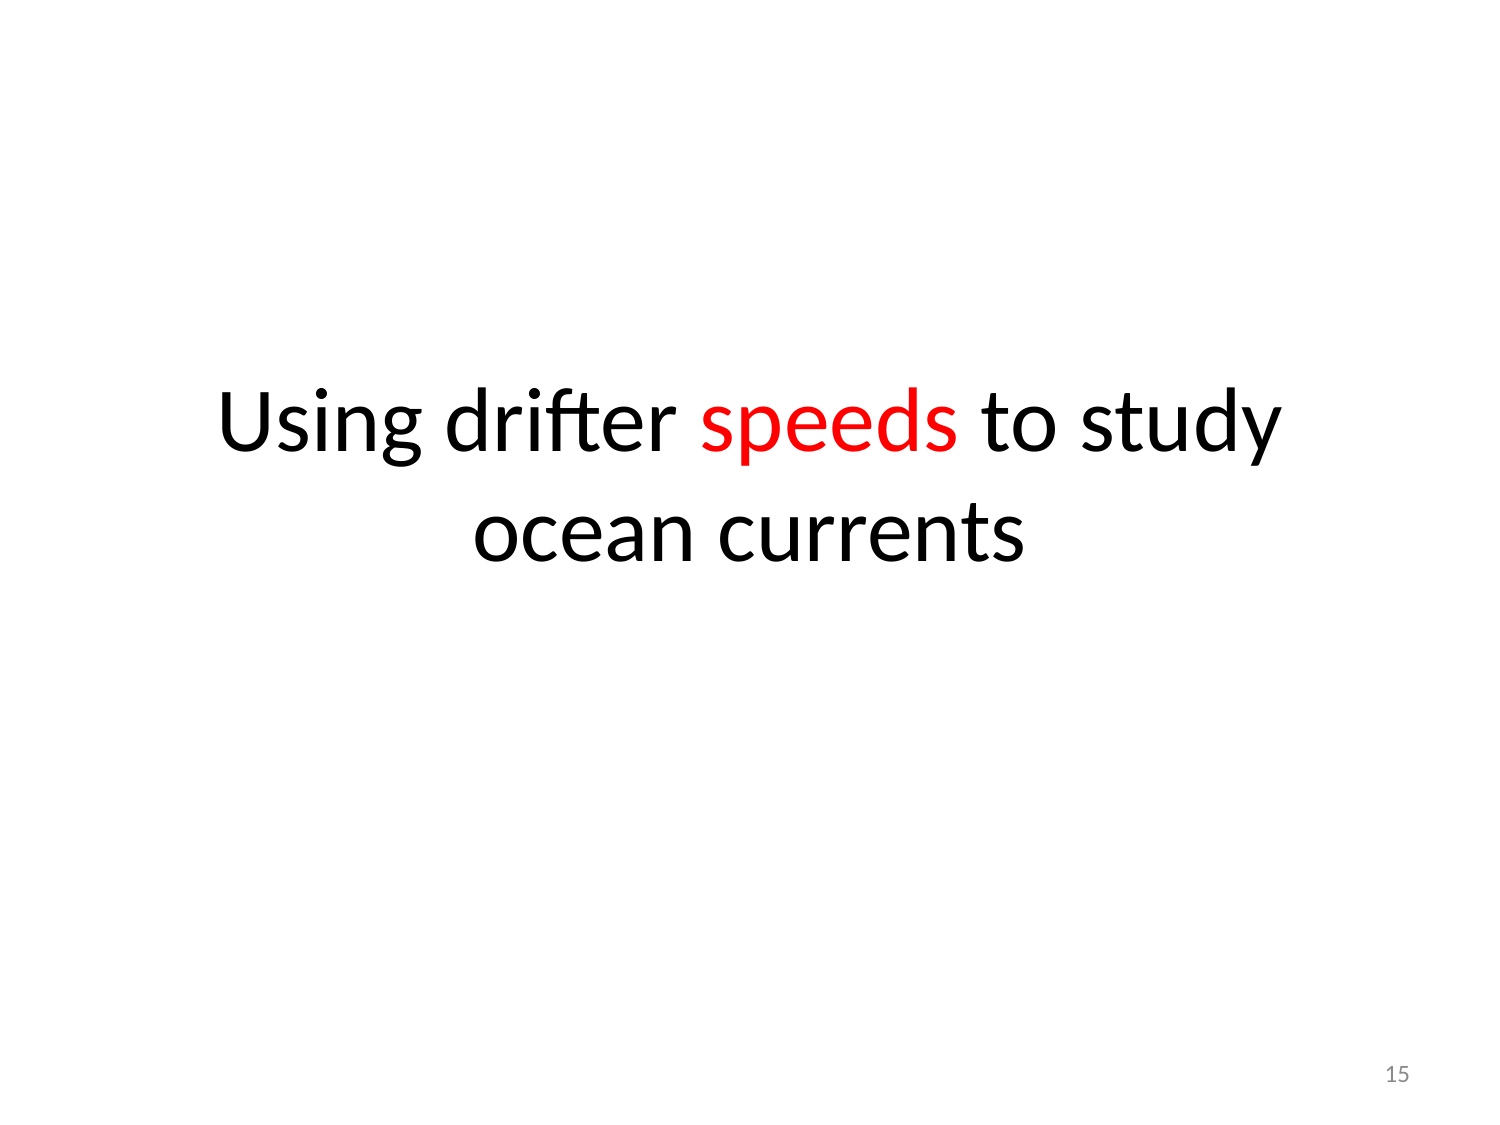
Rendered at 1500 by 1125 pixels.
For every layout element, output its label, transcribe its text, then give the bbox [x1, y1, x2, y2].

slide_number 15 [1074, 1042, 1425, 1103]
title Using drifter speeds to study ocean currents [112, 349, 1388, 591]
